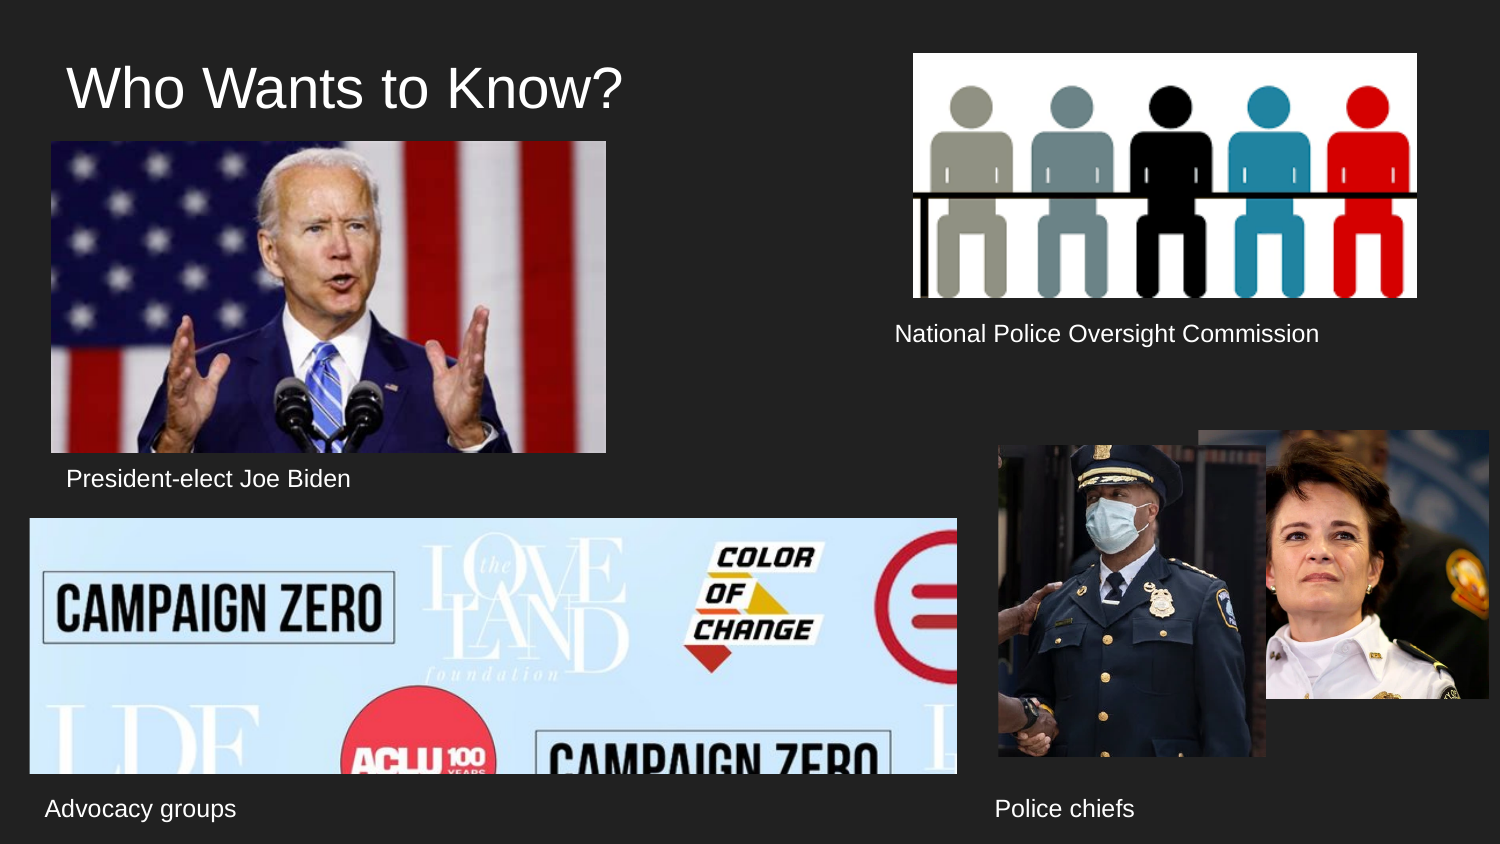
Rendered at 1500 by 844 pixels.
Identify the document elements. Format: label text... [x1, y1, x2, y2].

picture [29, 517, 958, 774]
list National Police Oversight Commission [879, 297, 1451, 392]
title Who Wants to Know? [51, 35, 1449, 130]
list President-elect Joe Biden [51, 443, 622, 516]
list Advocacy groups [29, 781, 601, 844]
picture [998, 430, 1489, 757]
picture [912, 53, 1417, 298]
list Police chiefs [979, 772, 1500, 844]
picture [50, 140, 606, 453]
